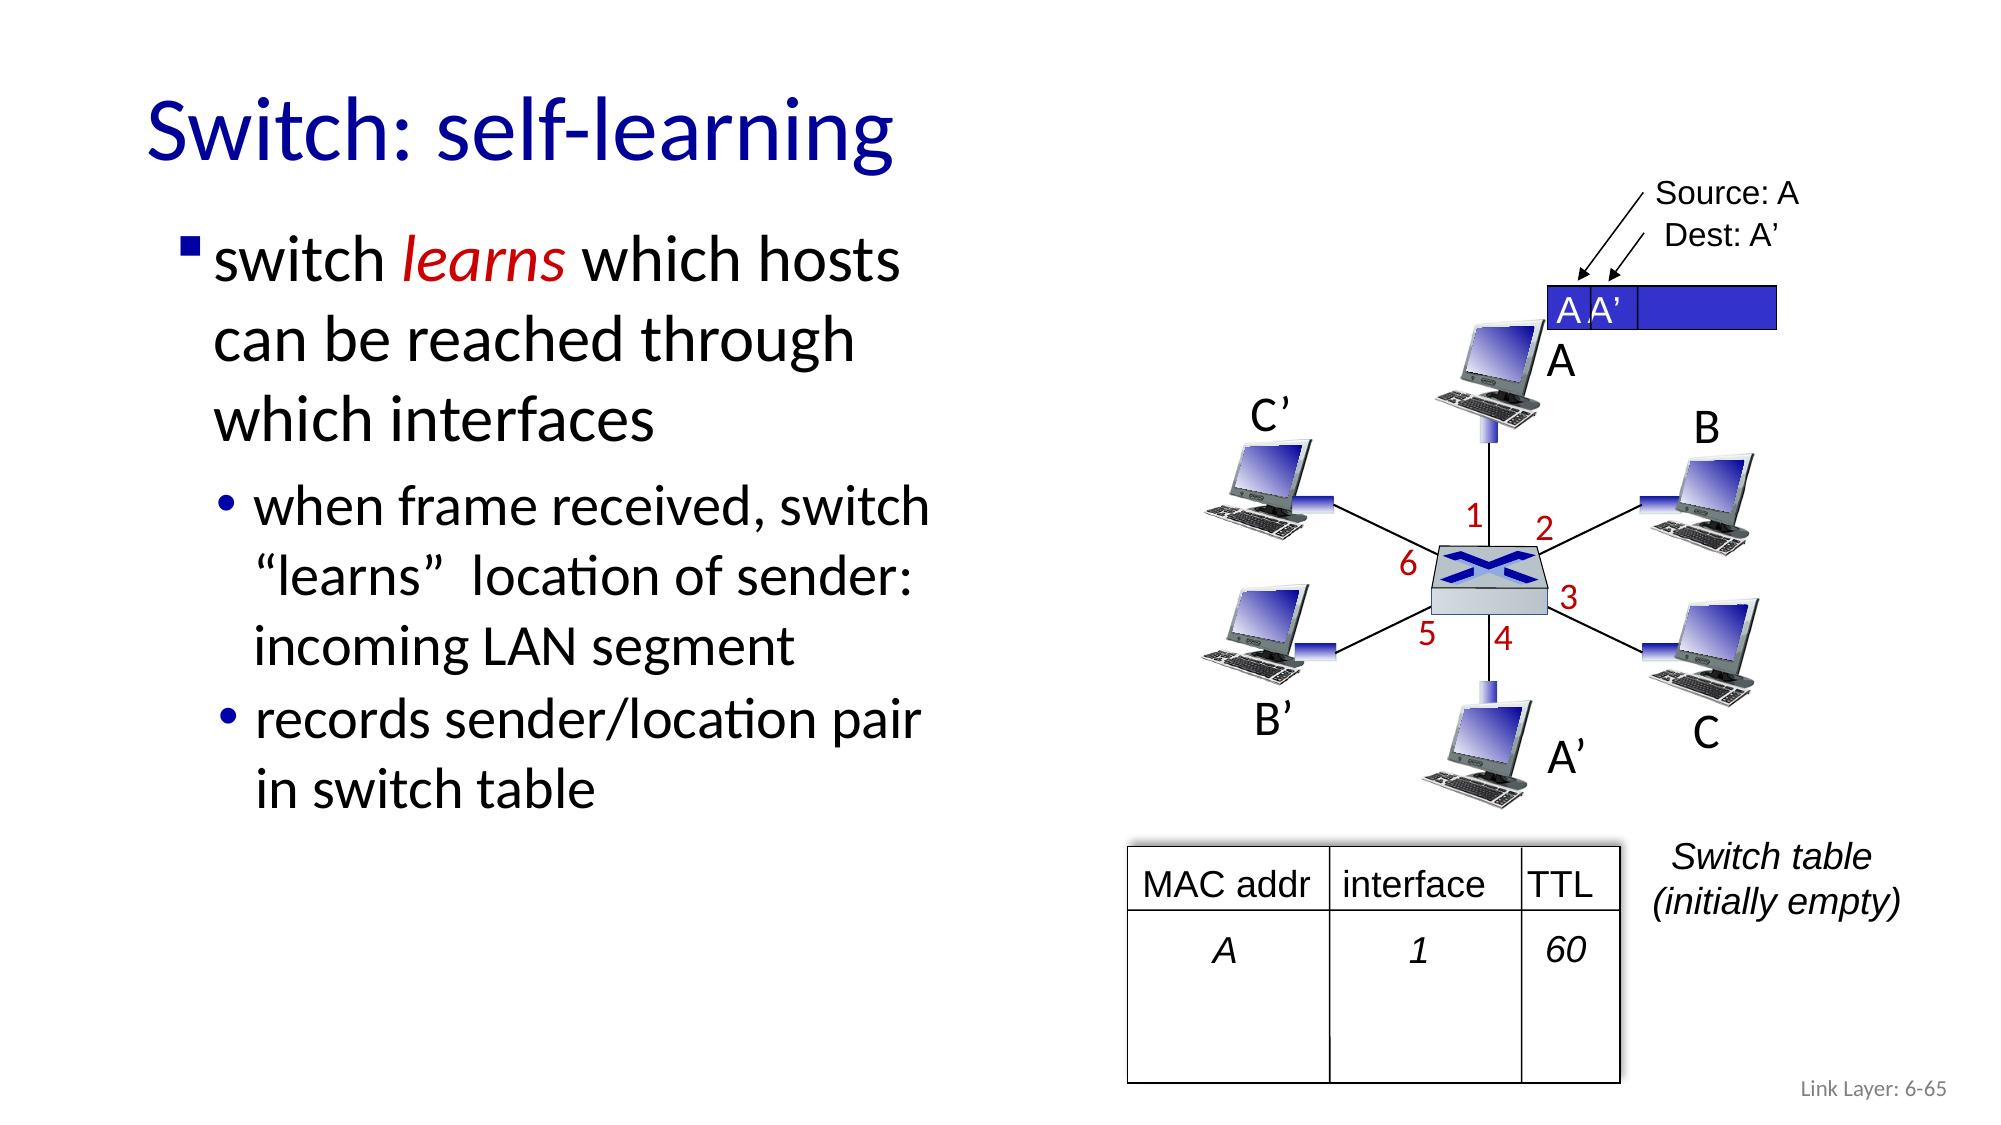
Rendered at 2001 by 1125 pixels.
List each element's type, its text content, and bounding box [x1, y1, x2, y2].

text_box Switch table (initially empty) [1637, 824, 1917, 930]
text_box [1196, 917, 1603, 980]
text_box when frame received, switch “learns” location of sender: incoming LAN segment [126, 459, 967, 692]
text_box switch learns which hosts can be reached through which interfaces [160, 206, 1001, 1020]
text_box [1577, 164, 1816, 282]
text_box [1125, 846, 1621, 1084]
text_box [1174, 314, 1762, 818]
title Switch: self-learning [131, 57, 1857, 205]
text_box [1542, 278, 1777, 340]
text_box records sender/location pair in switch table [128, 672, 969, 844]
slide_number Link Layer: 6-65 [1512, 1056, 1963, 1117]
